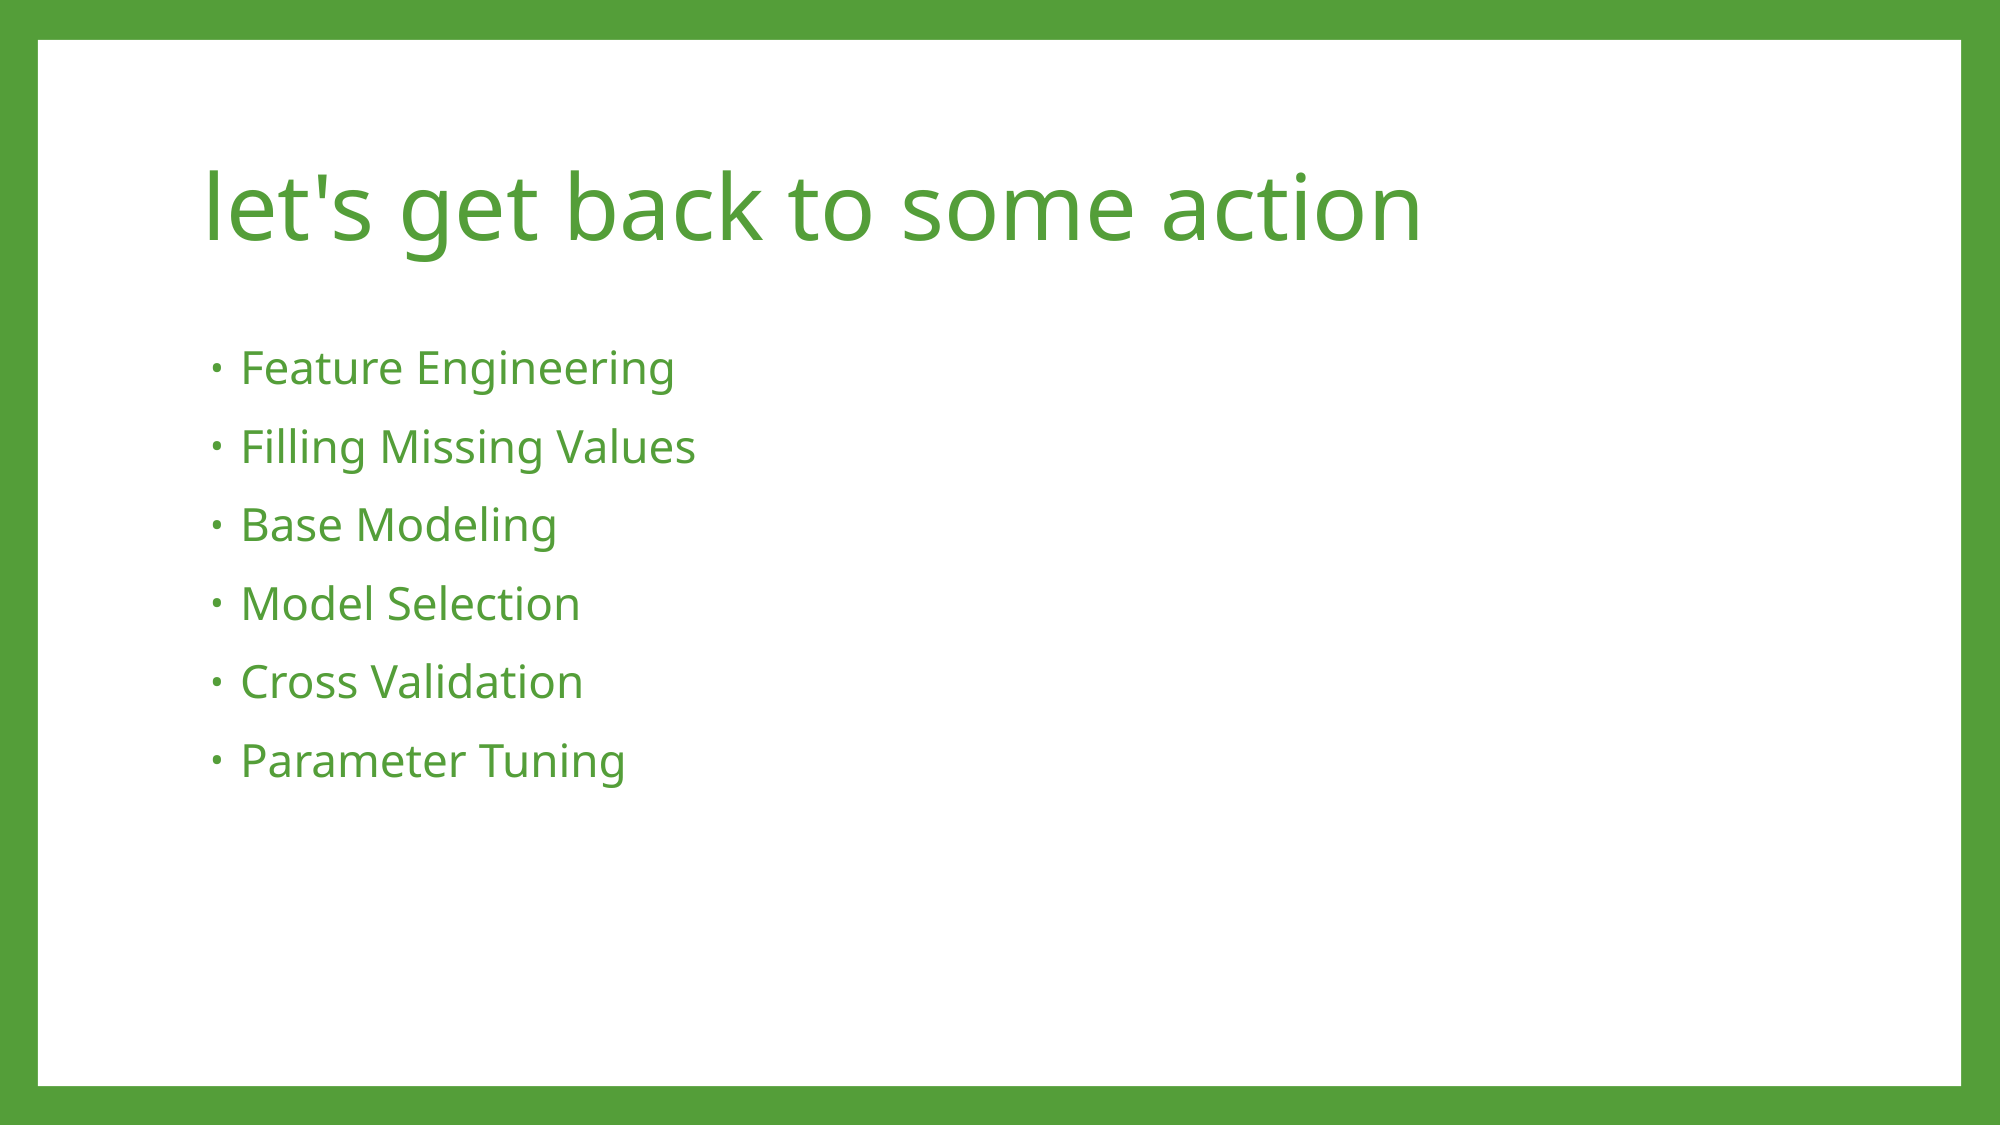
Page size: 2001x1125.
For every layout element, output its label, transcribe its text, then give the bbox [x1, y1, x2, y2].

list Feature Engineering Filling Missing Values Base Modeling Model Selection Cross Validation Parameter Tuning [187, 337, 1808, 1000]
title let's get back to some action [187, 99, 1808, 323]
